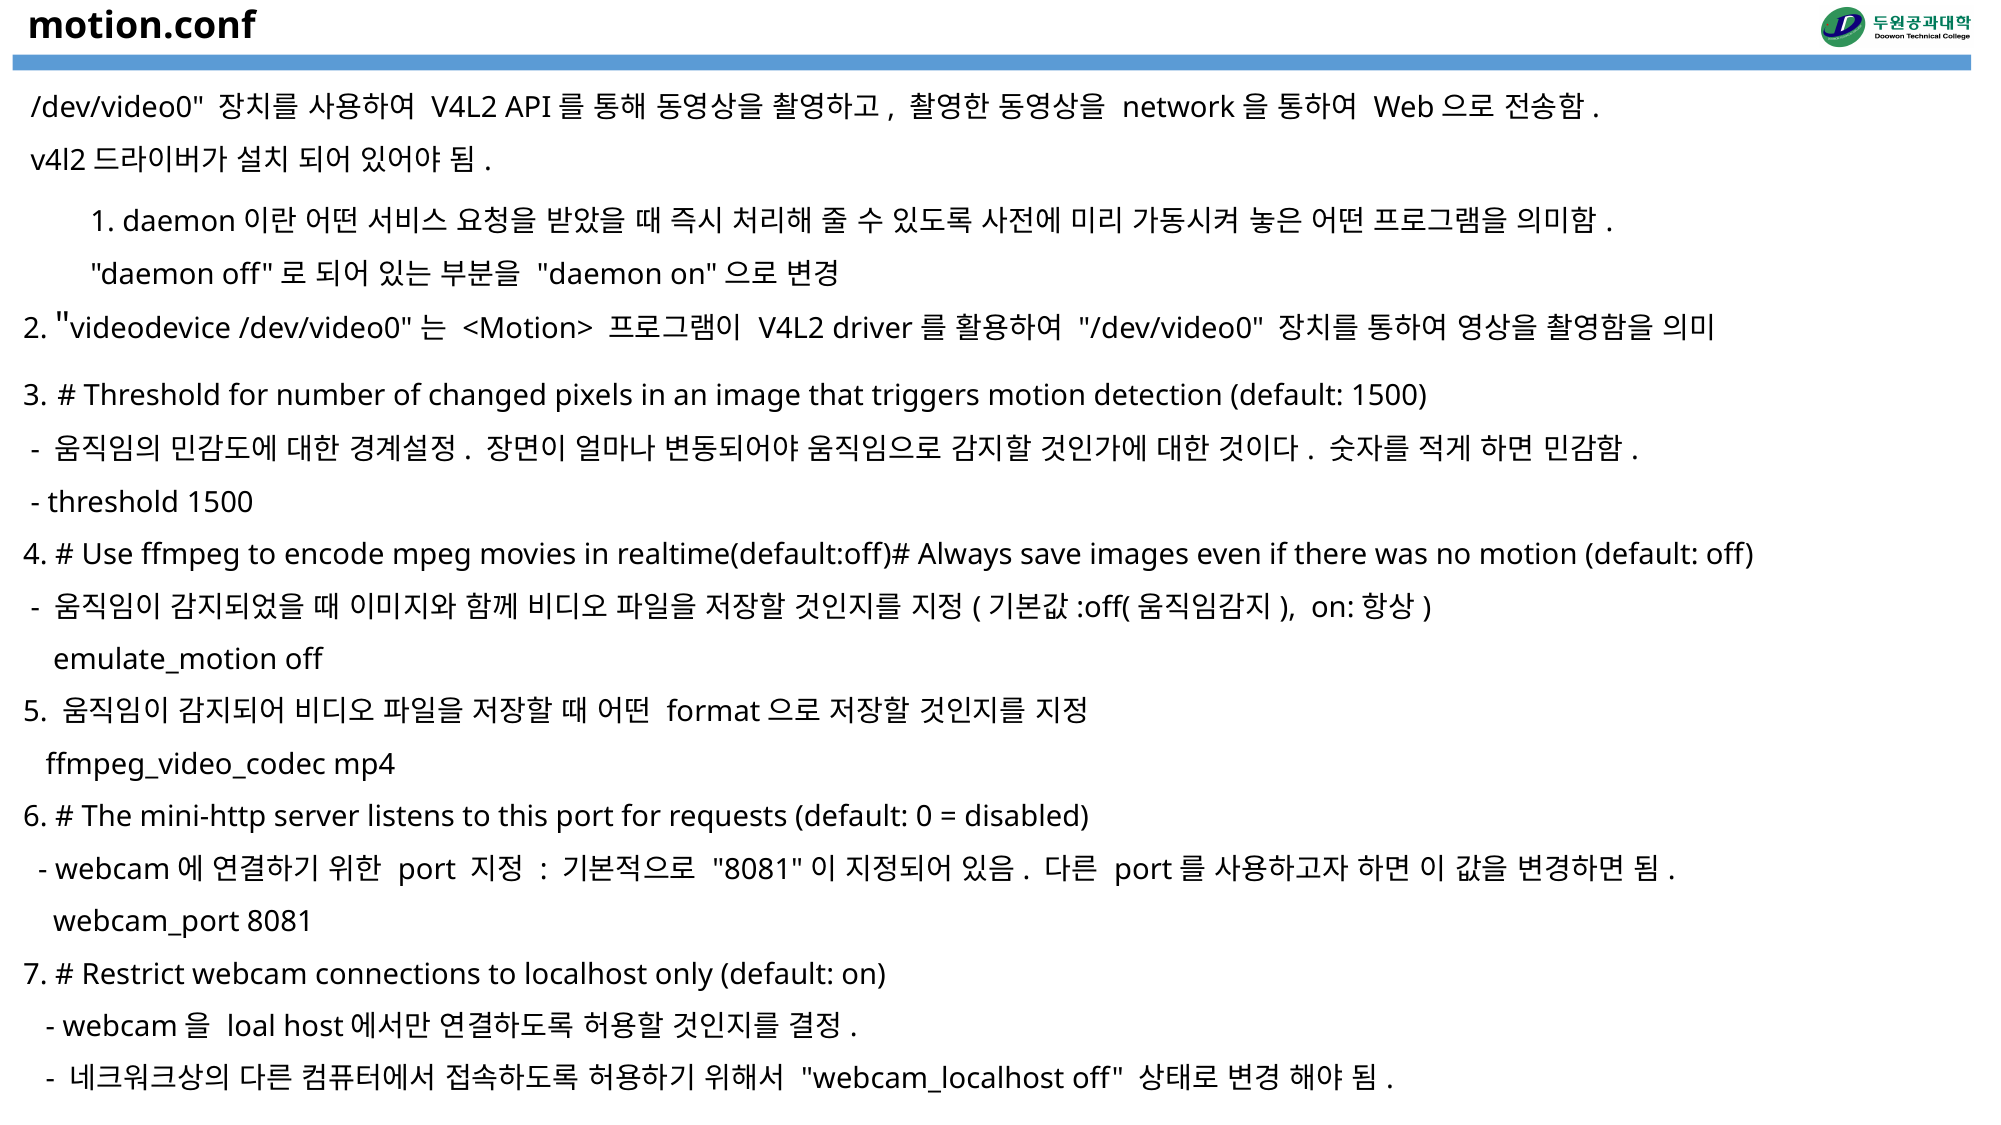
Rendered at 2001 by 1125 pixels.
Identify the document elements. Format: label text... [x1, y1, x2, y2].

title motion.conf [12, 2, 1972, 50]
text_box 2. "videodevice /dev/video0"는 <Motion> 프로그램이 V4L2 driver를 활용하여 "/dev/video0" 장치를 통하여 영상을 촬영함을 의미 3. # Threshold for number of changed pixels in an image that triggers motion detection (default: 1500) - 움직임의 민감도에 대한 경계설정. 장면이 얼마나 변동되어야 움직임으로 감지할 것인가에 대한 것이다. 숫자를 적게 하면 민감함. - threshold 1500 4. # Use ffmpeg to encode mpeg movies in realtime(default:off)# Always save images even if there was no motion (default: off) - 움직임이 감지되었을 때 이미지와 함께 비디오 파일을 저장할 것인지를 지정(기본값:off(움직임감지), on:항상) emulate_motion off 5. 움직임이 감지되어 비디오 파일을 저장할 때 어떤 format으로 저장할 것인지를 지정 ffmpeg_video_codec mp4 6. # The mini-http server listens to this port for requests (default: 0 = disabled) - webcam에 연결하기 위한 port 지정 : 기본적으로 "8081"이 지정되어 있음. 다른 port를 사용하고자 하면 이 값을 변경하면 됨. webcam_port 8081 7. # Restrict webcam connections to localhost only (default: on) - webcam을 loal host에서만 연결하도록 허용할 것인지를 결정. - 네크워크상의 다른 컴퓨터에서 접속하도록 허용하기 위해서 "webcam_localhost off" 상태로 변경 해야 됨. [8, 270, 1770, 1103]
text_box /dev/video0" 장치를 사용하여 V4L2 API를 통해 동영상을 촬영하고, 촬영한 동영상을 network을 통하여 Web으로 전송함. v4l2드라이버가 설치 되어 있어야 됨. [15, 63, 1623, 184]
text_box 1. daemon이란 어떤 서비스 요청을 받았을 때 즉시 처리해 줄 수 있도록 사전에 미리 가동시켜 놓은 어떤 프로그램을 의미함. "daemon off"로 되어 있는 부분을 "daemon on"으로 변경 [75, 177, 1629, 270]
